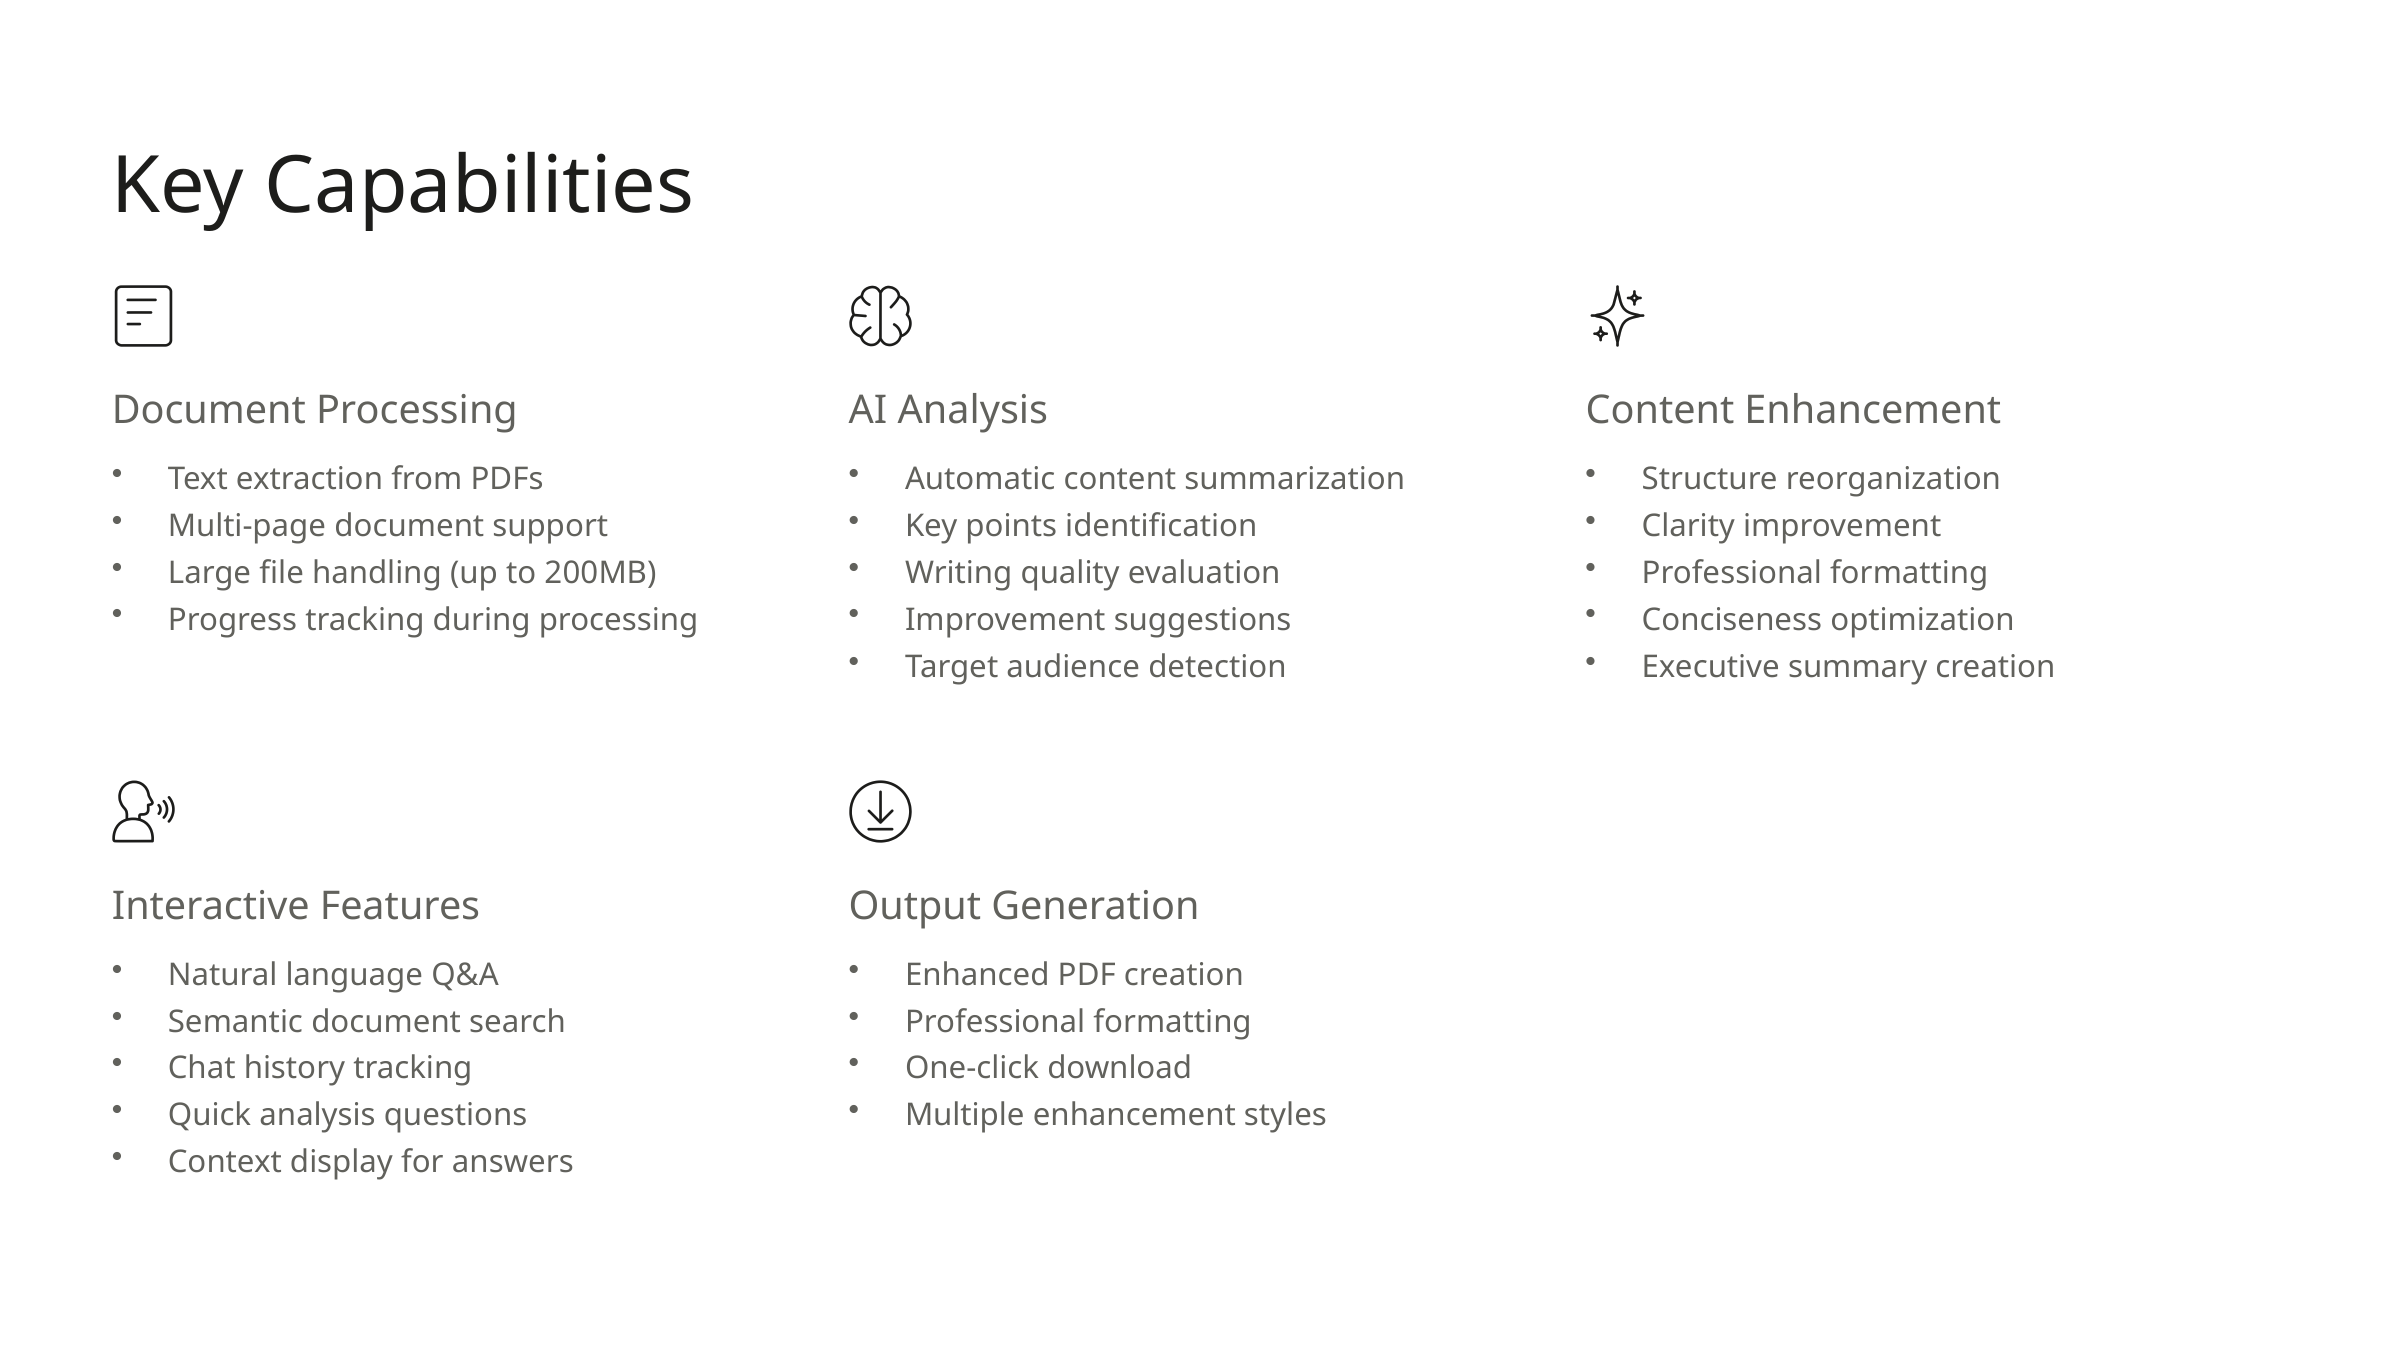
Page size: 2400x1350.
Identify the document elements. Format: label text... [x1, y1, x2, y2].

text_box Interactive Features [111, 878, 518, 928]
text_box Automatic content summarization Key points identification Writing quality evaluation Improvement suggestions Target audience detection [848, 448, 1552, 725]
picture [848, 283, 914, 349]
picture [111, 779, 177, 845]
text_box Output Generation [848, 878, 1249, 928]
picture [1584, 283, 1650, 349]
text_box Natural language Q&A Semantic document search Chat history tracking Quick analysis questions Context display for answers [111, 944, 815, 1221]
text_box Document Processing [111, 382, 560, 433]
text_box Content Enhancement [1585, 382, 2040, 433]
text_box Structure reorganization Clarity improvement Professional formatting Conciseness optimization Executive summary creation [1585, 448, 2288, 725]
text_box AI Analysis [848, 382, 1249, 433]
text_box Enhanced PDF creation Professional formatting One-click download Multiple enhancement styles [848, 944, 1552, 1164]
text_box Key Capabilities [111, 129, 911, 230]
text_box Text extraction from PDFs Multi-page document support Large file handling (up to 200MB) Progress tracking during processing [111, 448, 815, 668]
picture [111, 283, 177, 349]
picture [848, 779, 914, 845]
